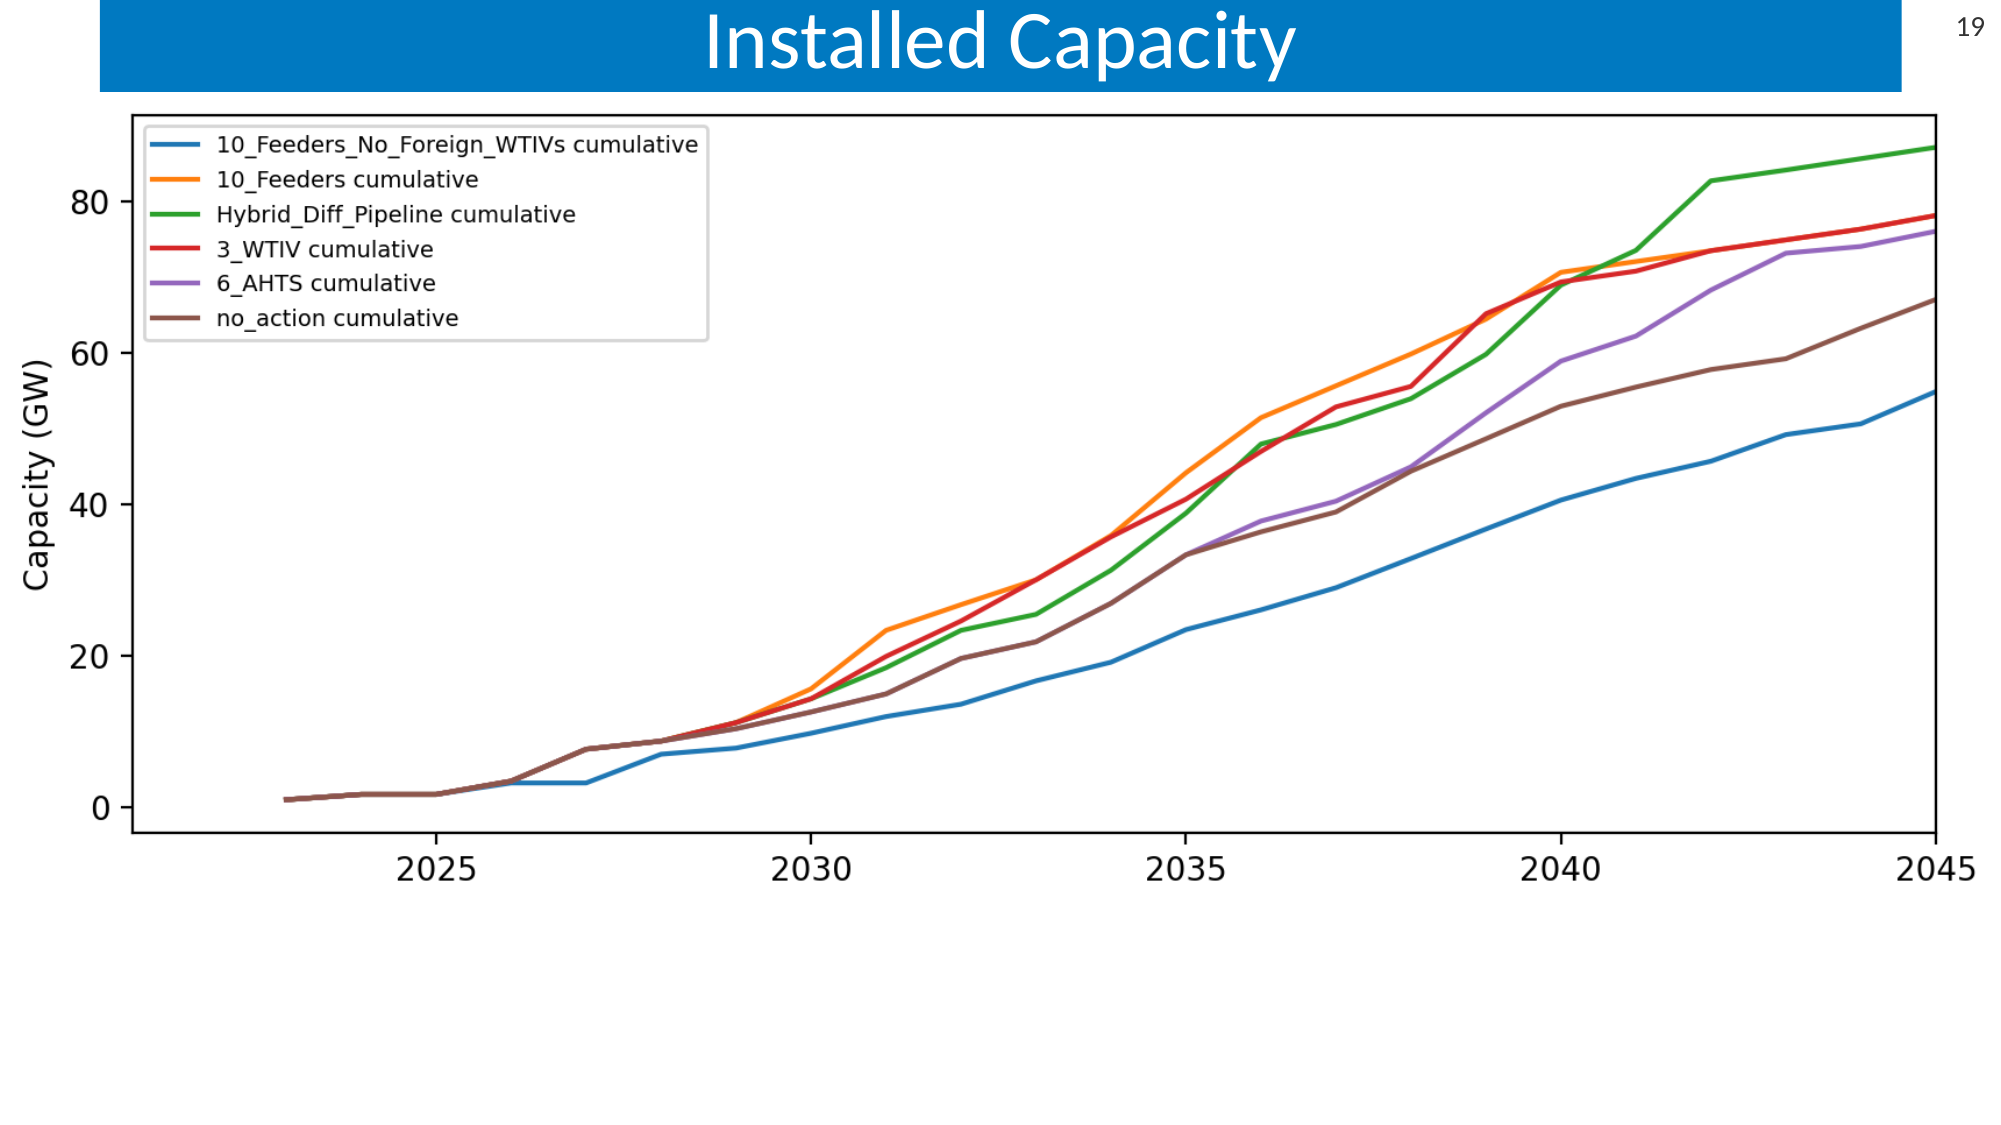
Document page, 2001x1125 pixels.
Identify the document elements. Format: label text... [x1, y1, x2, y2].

picture [0, 92, 2000, 911]
title Installed Capacity [99, 0, 1902, 92]
